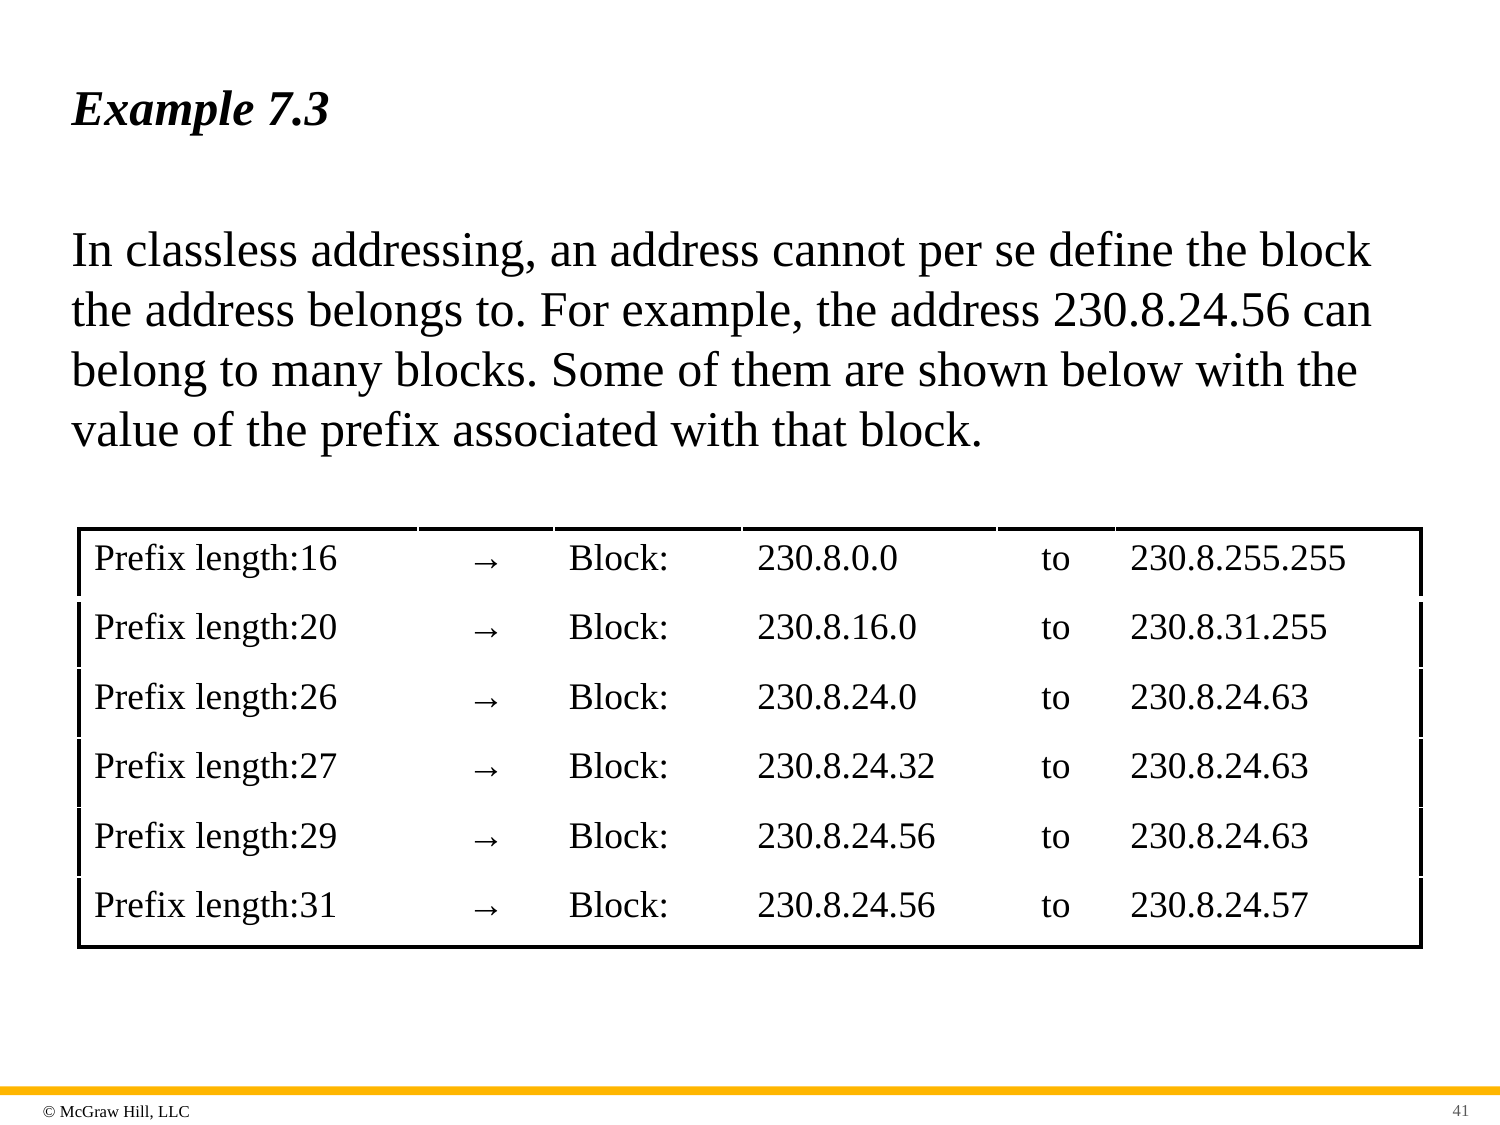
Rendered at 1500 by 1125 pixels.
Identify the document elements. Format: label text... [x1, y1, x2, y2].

list In classless addressing, an address cannot per se define the block the address belongs to. For example, the address 230.8.24.56 can belong to many blocks. Some of them are shown below with the value of the prefix associated with that block. [56, 209, 1444, 482]
table_cell 230.8.24.56 [743, 808, 996, 876]
table_cell Prefix length:20 [81, 602, 417, 667]
table_cell 230.8.24.56 [743, 878, 996, 945]
table_cell to [998, 602, 1115, 667]
table_header Block: [555, 531, 741, 596]
table_header → [419, 531, 553, 596]
table_cell → [419, 739, 553, 807]
slide_number 41 [1418, 1096, 1477, 1123]
table_cell 230.8.24.63 [1116, 739, 1419, 807]
table_cell 230.8.24.63 [1116, 808, 1419, 876]
table_cell to [998, 878, 1115, 945]
table_cell → [419, 878, 553, 945]
table_cell 230.8.24.57 [1116, 878, 1419, 945]
table_cell Prefix length:31 [81, 878, 417, 945]
table_cell Block: [555, 669, 741, 737]
table_cell to [998, 669, 1115, 737]
table_header 230.8.0.0 [743, 531, 996, 596]
table_cell 230.8.24.63 [1116, 669, 1419, 737]
table_cell to [998, 739, 1115, 807]
table_cell Block: [555, 878, 741, 945]
title Example 7.3 [56, 50, 1444, 162]
table_header to [998, 531, 1115, 596]
table_header 230.8.255.255 [1116, 531, 1419, 596]
table_cell Block: [555, 602, 741, 667]
table_cell to [998, 808, 1115, 876]
table_cell → [419, 808, 553, 876]
table_cell Prefix length:29 [81, 808, 417, 876]
table_cell → [419, 602, 553, 667]
table_cell → [419, 669, 553, 737]
table_cell 230.8.16.0 [743, 602, 996, 667]
table_cell 230.8.24.32 [743, 739, 996, 807]
table_cell Block: [555, 739, 741, 807]
table_cell Prefix length:27 [81, 739, 417, 807]
table_cell Block: [555, 808, 741, 876]
table_cell Prefix length:26 [81, 669, 417, 737]
table_header Prefix length:16 [81, 531, 417, 596]
table_cell 230.8.24.0 [743, 669, 996, 737]
table_cell 230.8.31.255 [1116, 602, 1419, 667]
